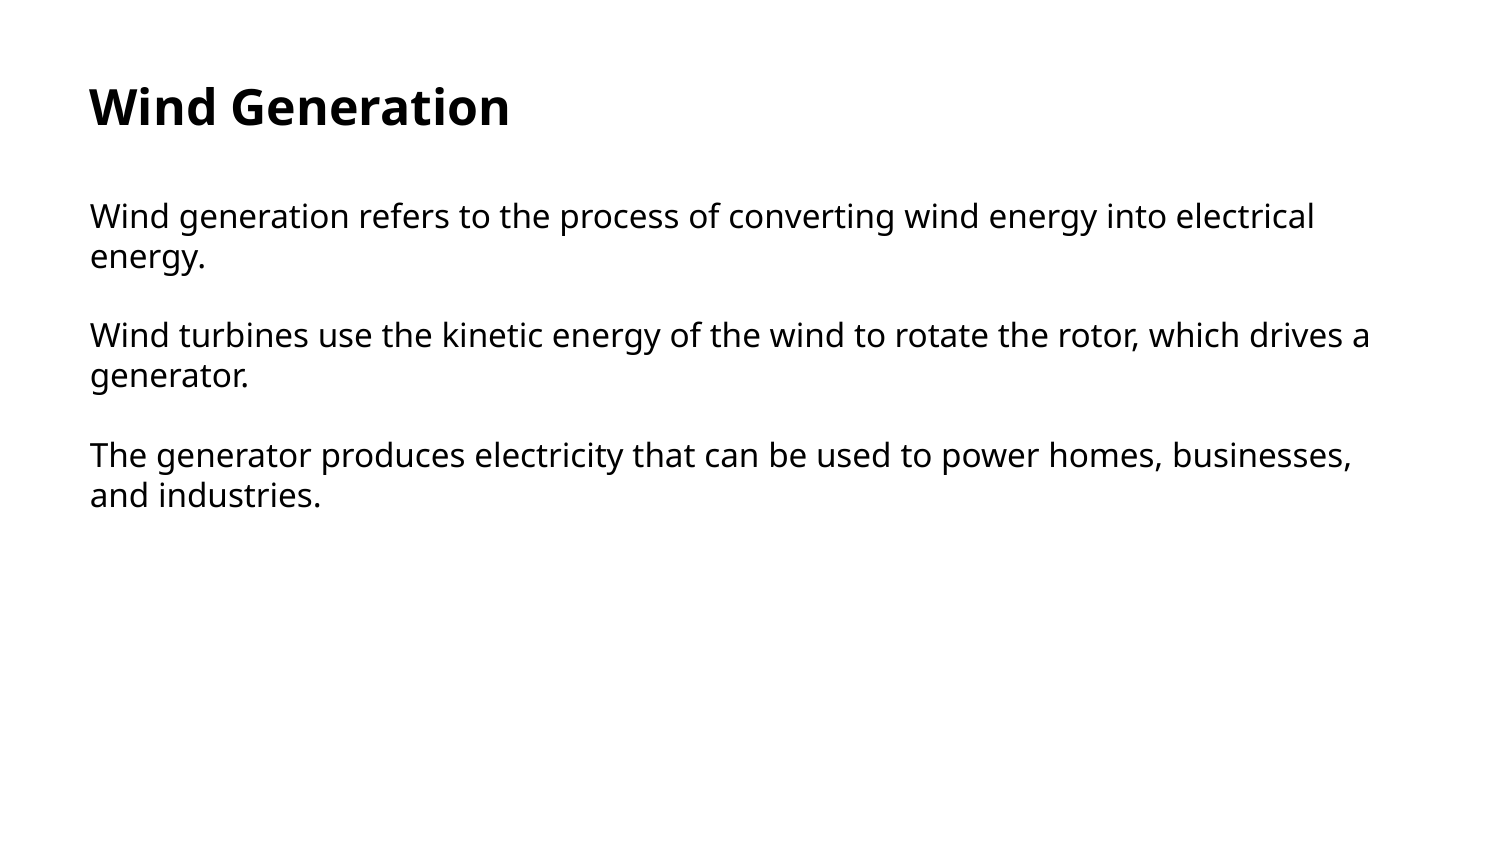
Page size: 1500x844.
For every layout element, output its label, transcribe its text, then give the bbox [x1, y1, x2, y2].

text_box Wind generation refers to the process of converting wind energy into electrical energy. Wind turbines use the kinetic energy of the wind to rotate the rotor, which drives a generator. The generator produces electricity that can be used to power homes, businesses, and industries. [74, 187, 1425, 713]
text_box Wind Generation [74, 37, 1425, 173]
